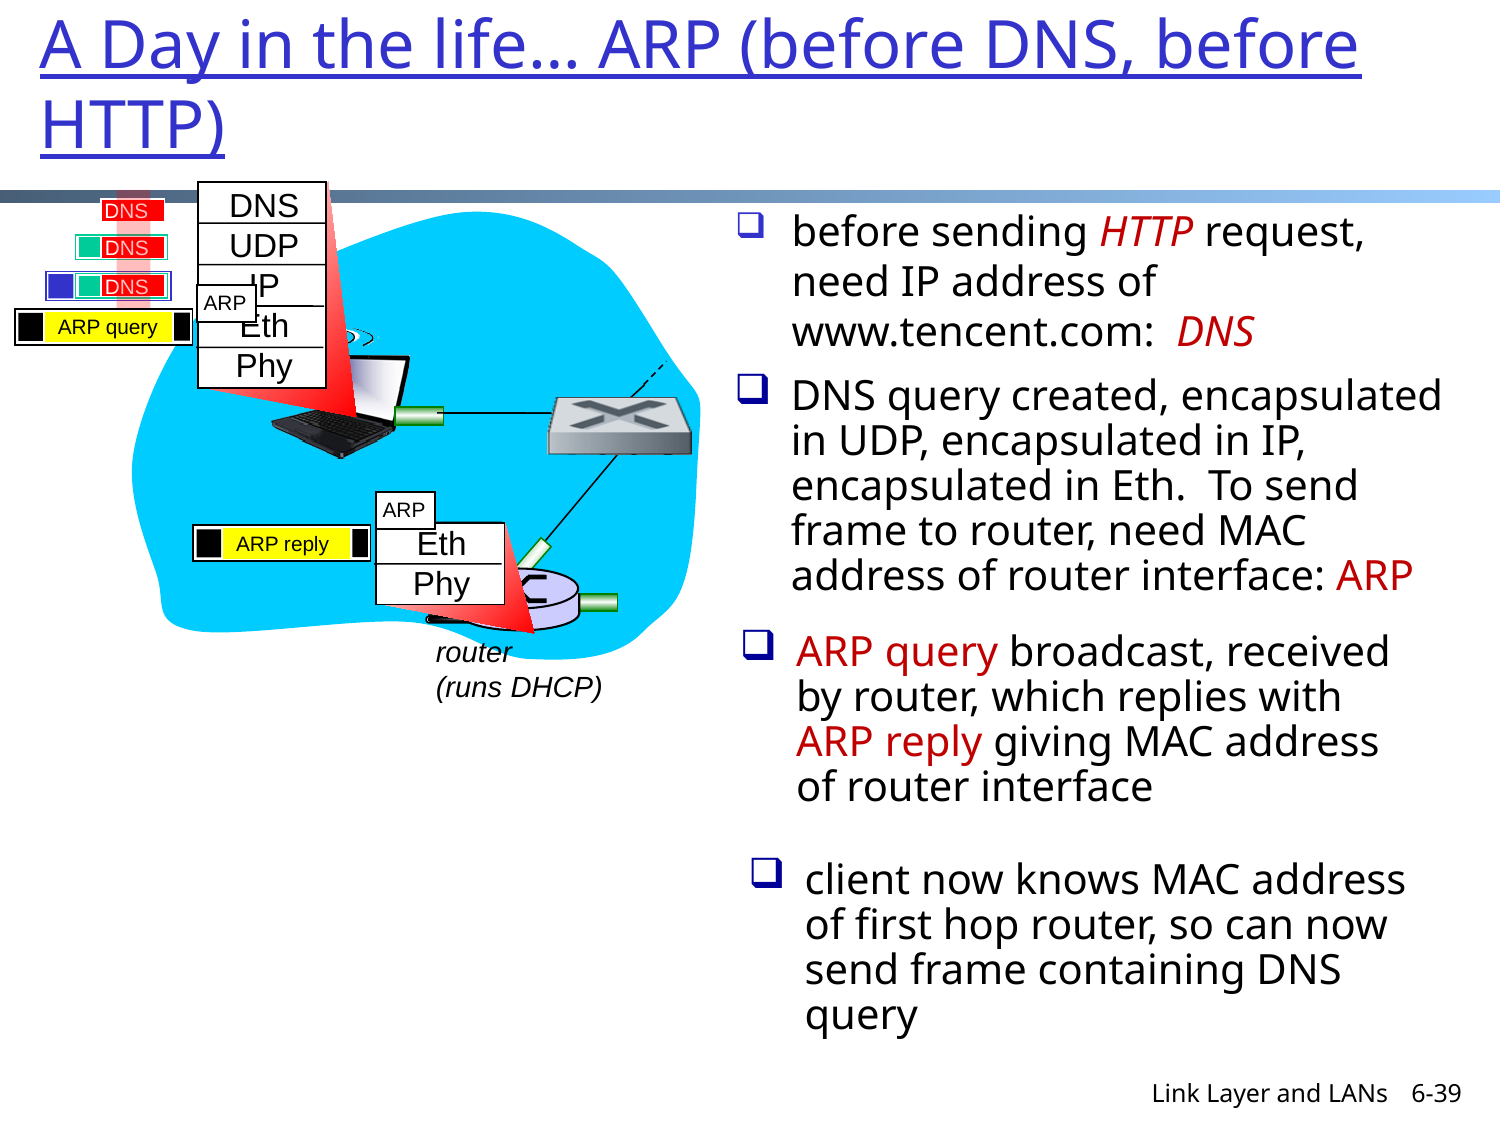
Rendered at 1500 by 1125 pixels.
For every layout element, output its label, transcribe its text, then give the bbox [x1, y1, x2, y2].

slide_number 6-39 [1386, 1069, 1478, 1115]
list before sending HTTP request, need IP address of www.tencent.com: DNS [720, 197, 1486, 405]
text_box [126, 208, 711, 713]
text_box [188, 282, 262, 323]
text_box ARP query broadcast, received by router, which replies with ARP reply giving MAC address of router interface [724, 622, 1445, 880]
text_box DNS query created, encapsulated in UDP, encapsulated in IP, encapsulated in Eth. To send frame to router, need MAC address of router interface: ARP [719, 367, 1473, 582]
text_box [367, 489, 535, 634]
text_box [45, 189, 172, 304]
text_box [14, 306, 193, 347]
title A Day in the life… ARP (before DNS, before HTTP) [24, 0, 1478, 165]
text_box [195, 177, 357, 418]
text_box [192, 522, 371, 564]
footer Link Layer and LANs [1045, 1069, 1404, 1110]
text_box client now knows MAC address of first hop router, so can now send frame containing DNS query [733, 851, 1437, 1064]
